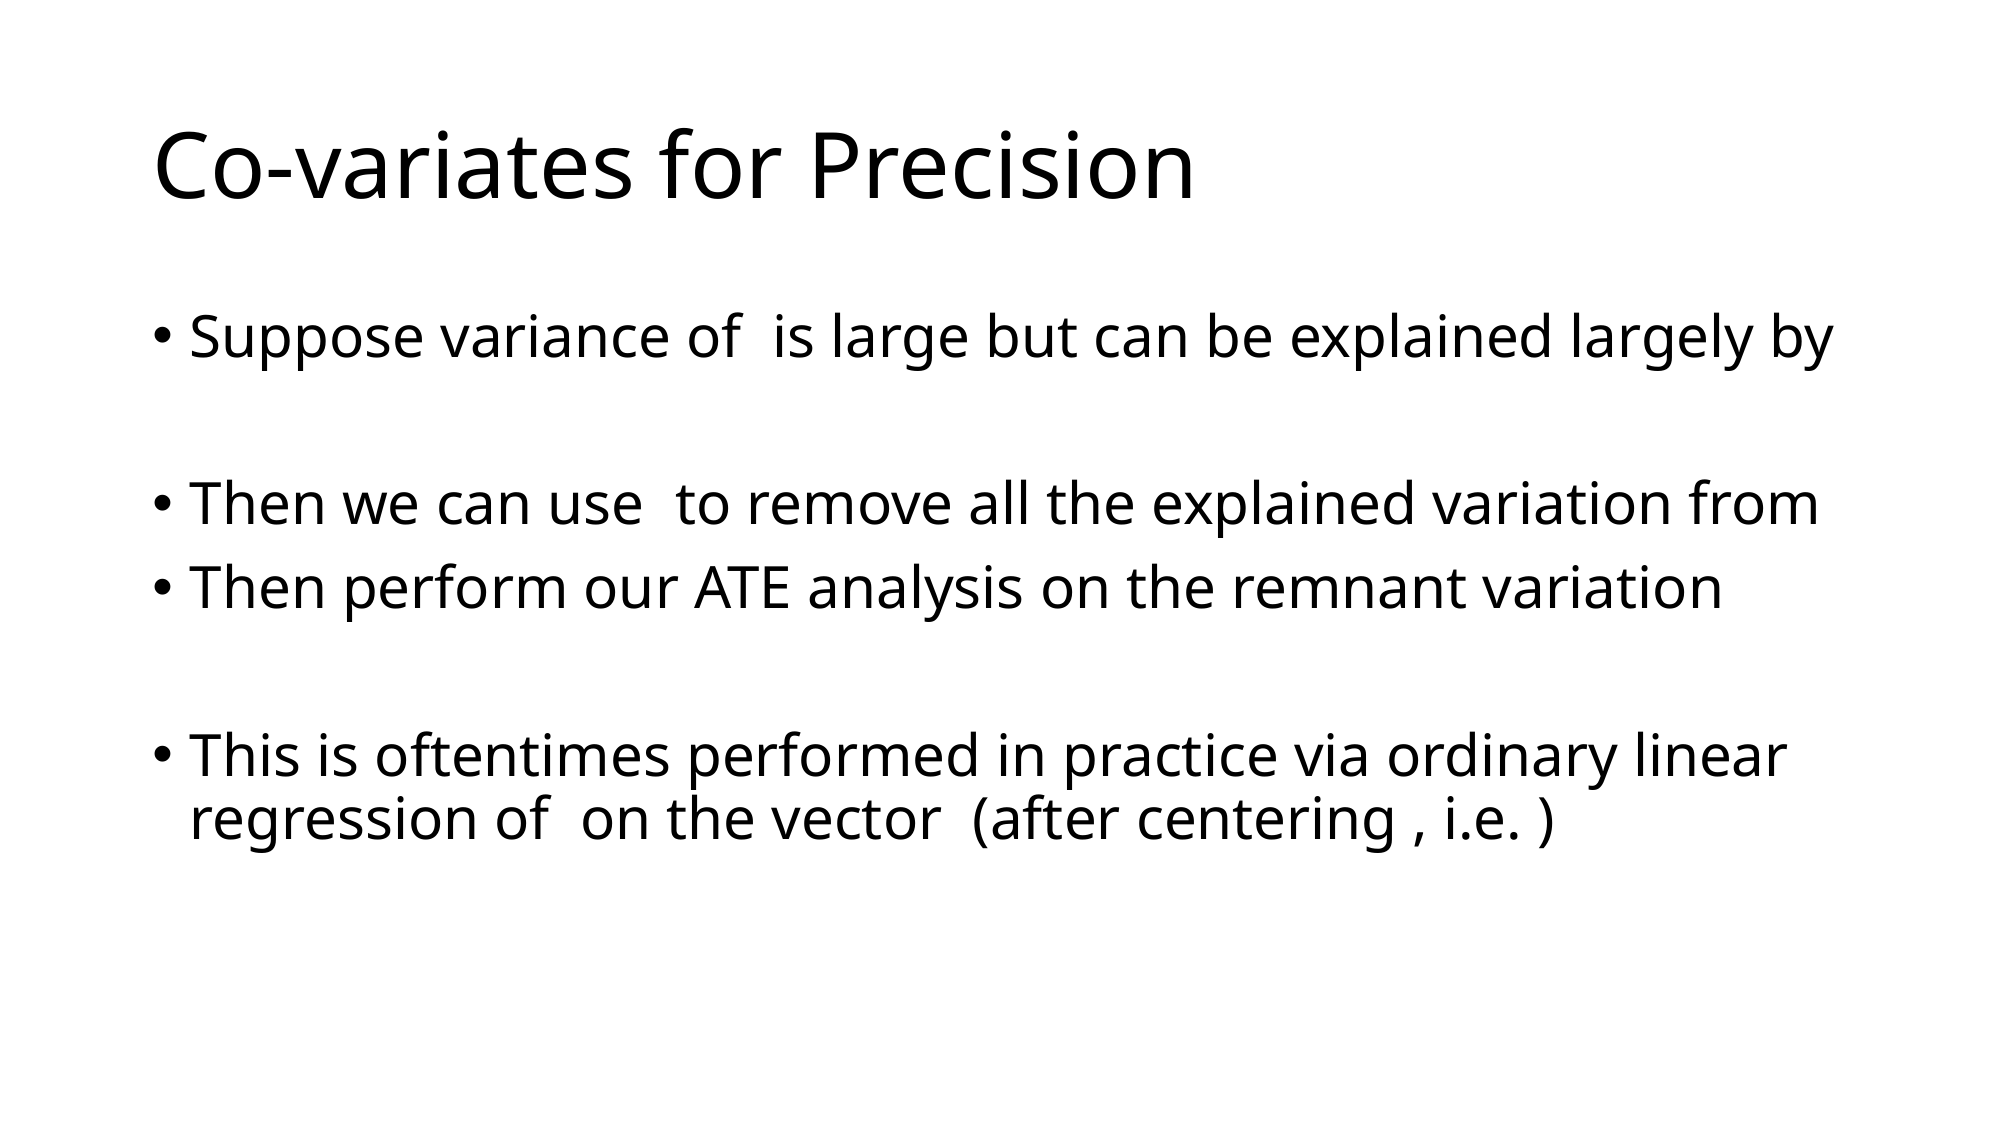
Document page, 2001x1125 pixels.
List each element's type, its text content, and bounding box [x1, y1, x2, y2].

title Co-variates for Precision [137, 59, 1863, 278]
